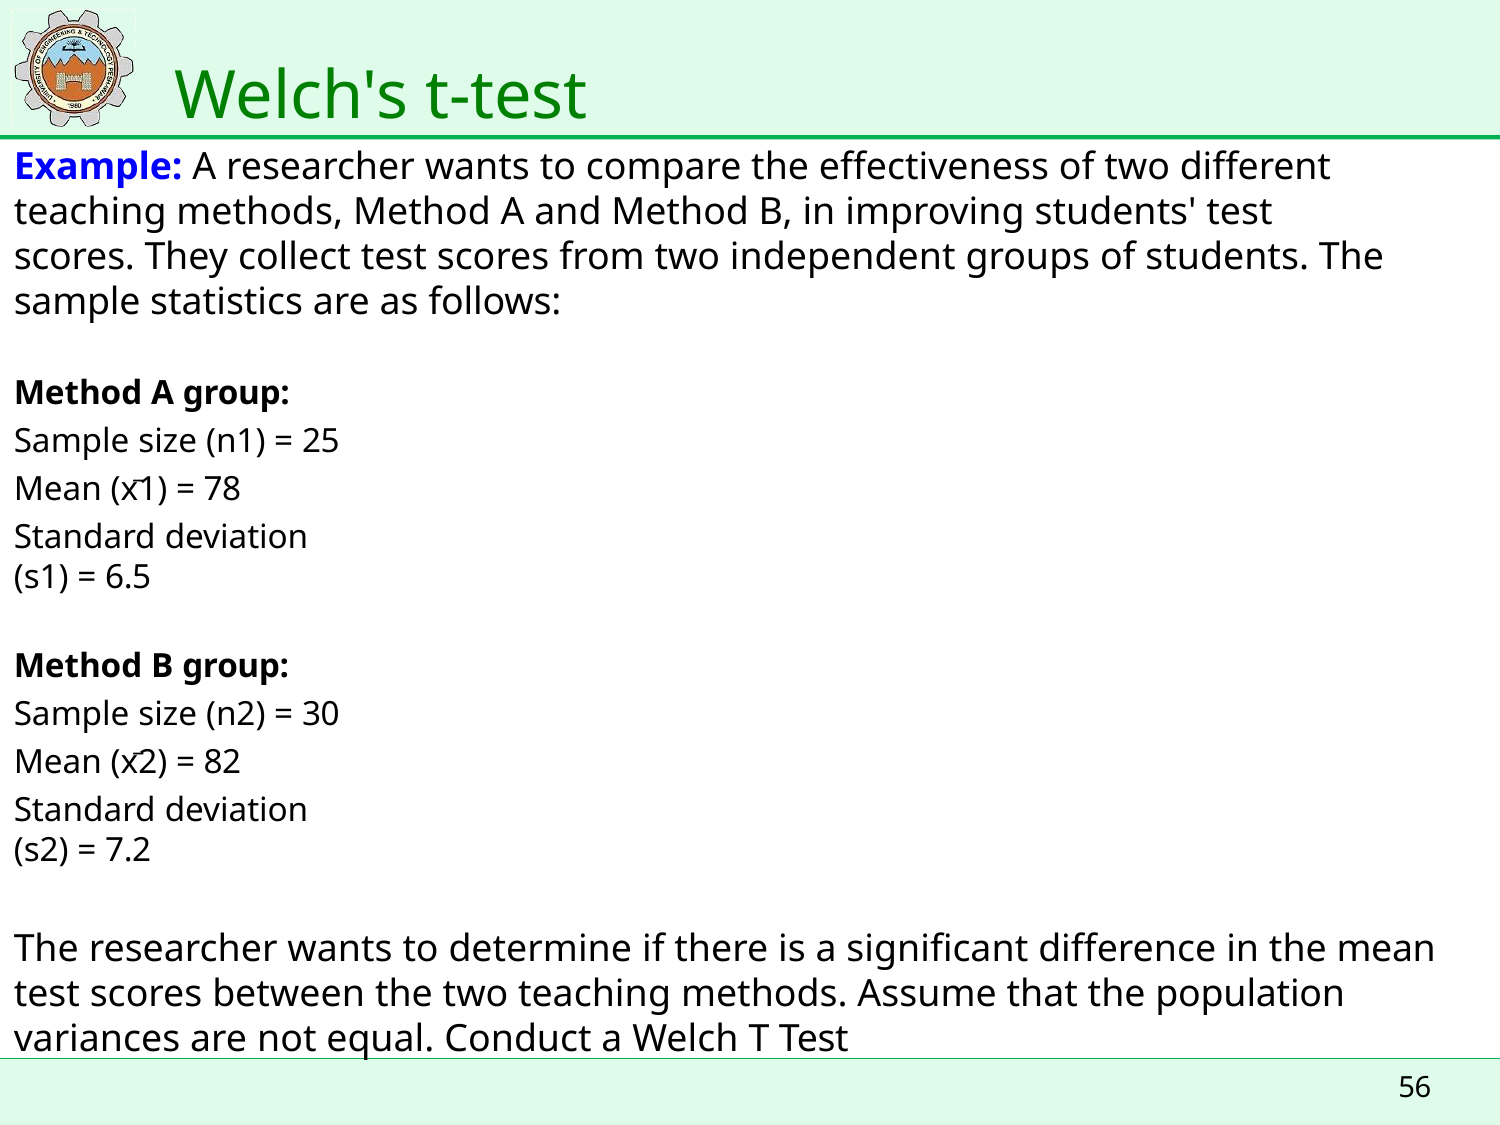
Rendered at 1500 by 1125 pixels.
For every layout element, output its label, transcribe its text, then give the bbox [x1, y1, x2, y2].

picture [11, 9, 136, 127]
slide_number 56 [1391, 1068, 1443, 1114]
text_box Example: A researcher wants to compare the effectiveness of two different teaching methods, Method A and Method B, in improving students' test scores. They collect test scores from two independent groups of students. The sample statistics are as follows: Method A group: Sample size (n1) = 25 Mean (x̄1) = 78 Standard deviation (s1) = 6.5 Method B group: Sample size (n2) = 30 Mean (x̄2) = 82 Standard deviation (s2) = 7.2 The researcher wants to determine if there is a significant difference in the mean test scores between the two teaching methods. Assume that the population variances are not equal. Conduct a Welch T Test [11, 140, 1466, 1059]
title Welch's t-test [173, 50, 1392, 140]
